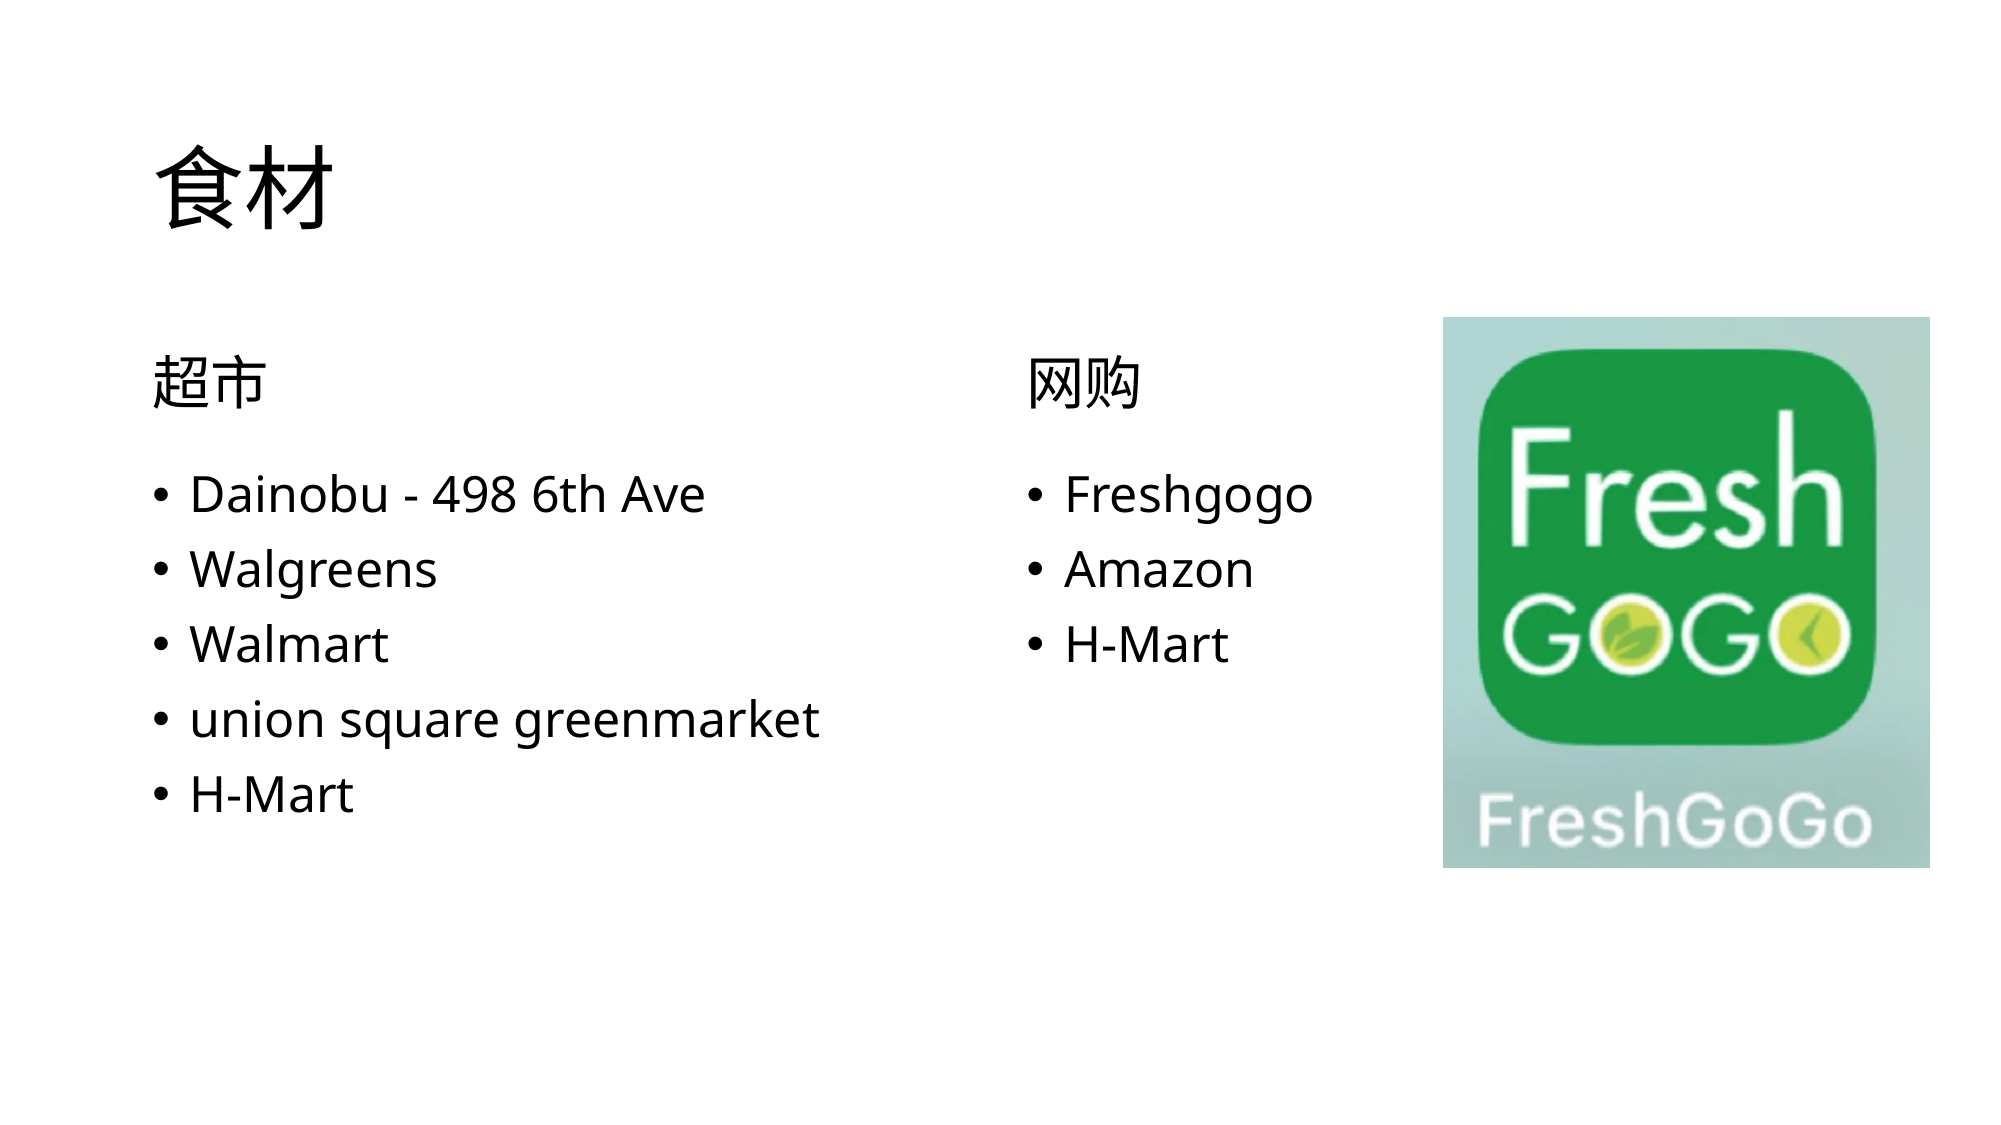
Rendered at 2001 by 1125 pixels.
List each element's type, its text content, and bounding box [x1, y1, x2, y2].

list 超市 [137, 317, 985, 454]
list Freshgogo Amazon H-Mart [1011, 462, 1863, 1041]
list 网购 [1011, 317, 1443, 454]
list Dainobu - 498 6th Ave Walgreens Walmart union square greenmarket H-Mart [137, 462, 985, 1041]
title 食材 [137, 84, 1863, 302]
picture [1443, 317, 1930, 868]
